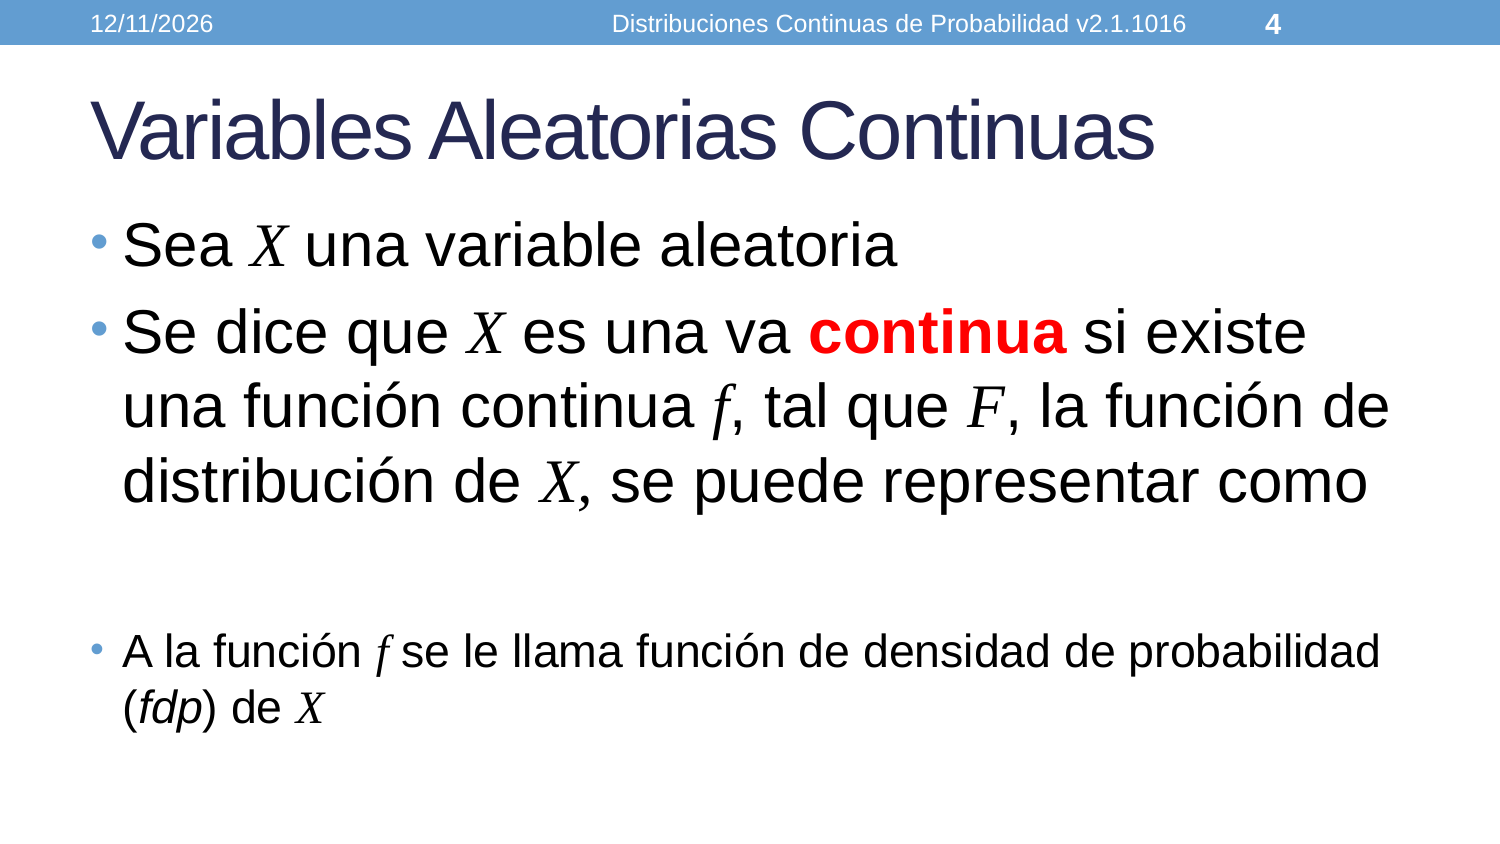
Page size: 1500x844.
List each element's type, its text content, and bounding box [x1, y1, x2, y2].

footer Distribuciones Continuas de Probabilidad v2.1.1016 [562, 2, 1238, 43]
title Variables Aleatorias Continuas [75, 65, 1425, 188]
slide_number 4 [1250, 2, 1425, 43]
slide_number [75, 2, 550, 43]
